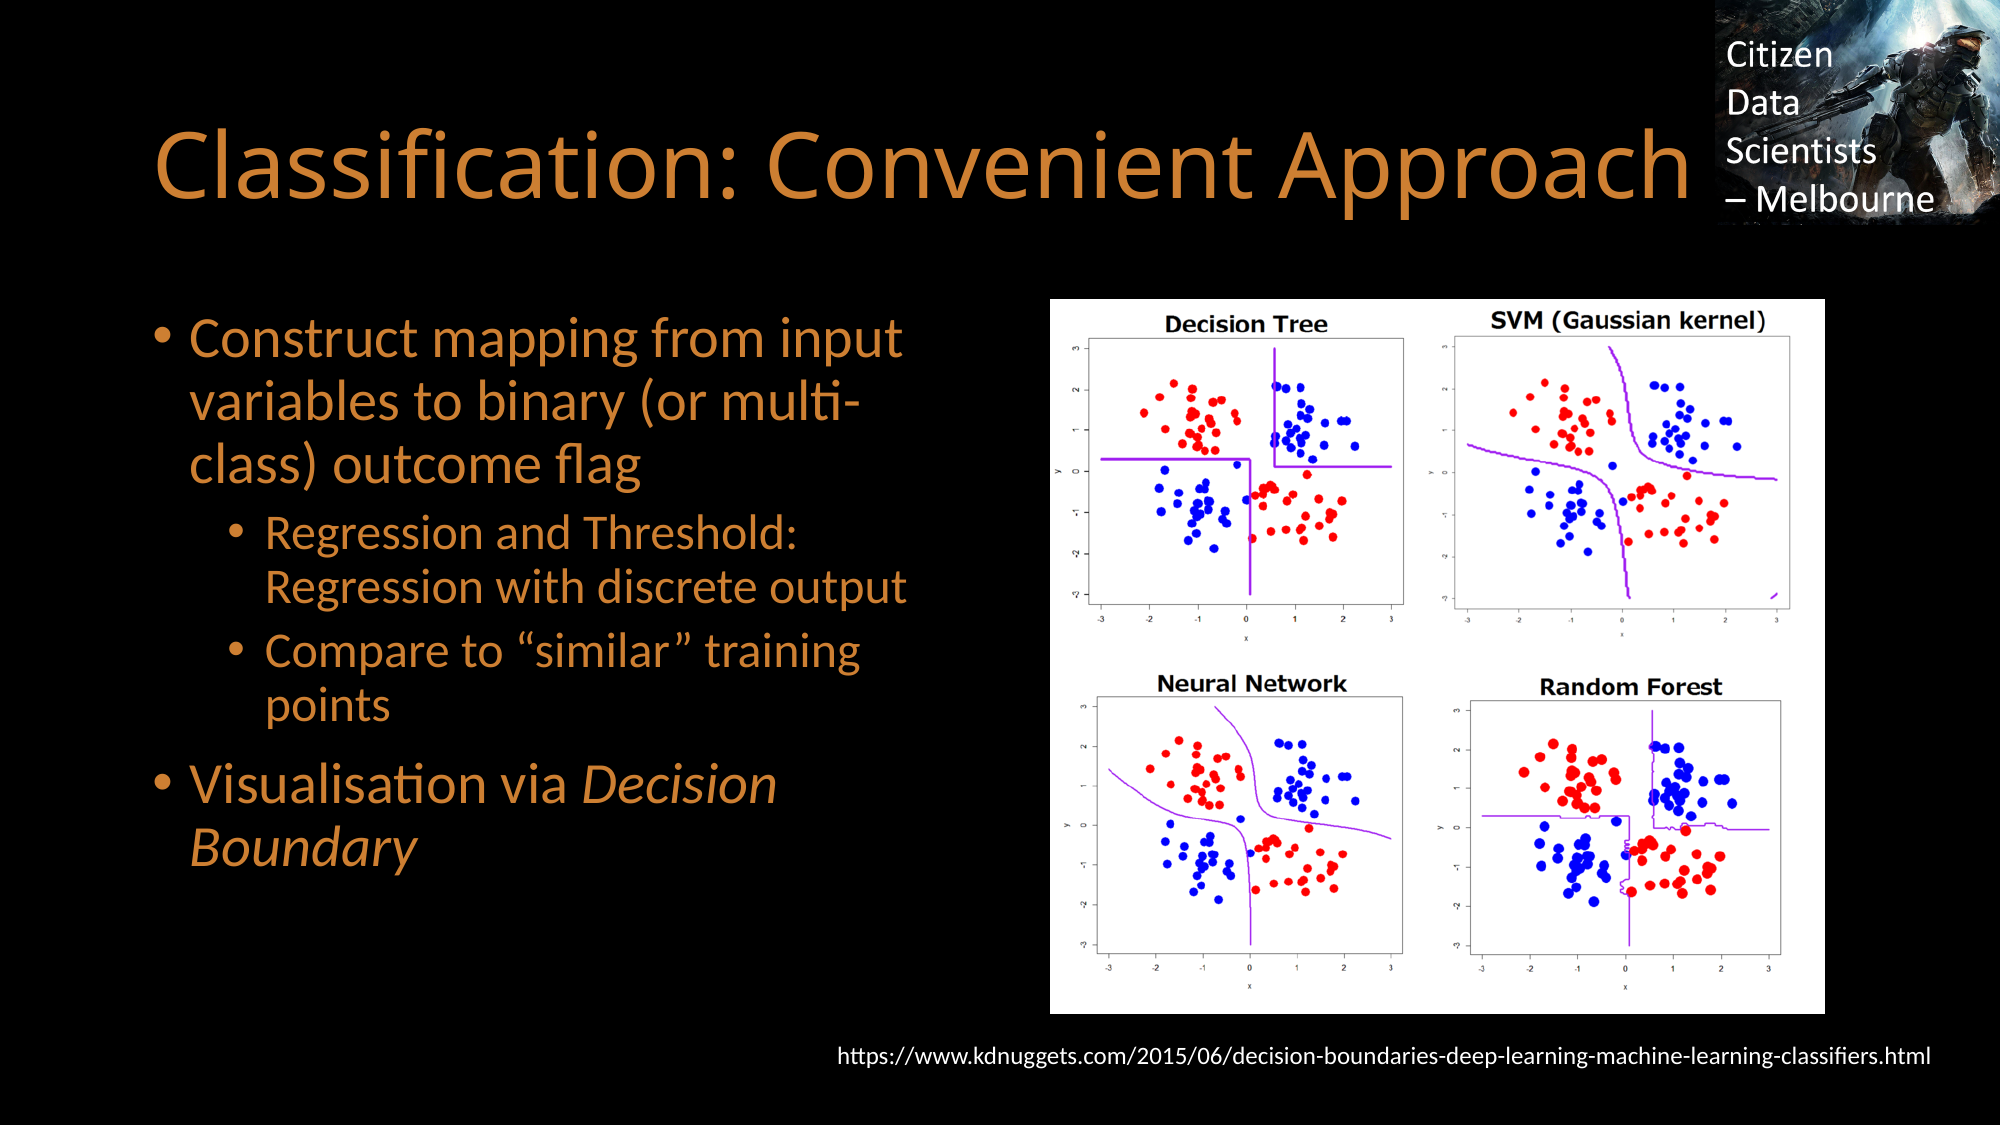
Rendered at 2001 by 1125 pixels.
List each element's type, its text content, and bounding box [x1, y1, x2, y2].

text_box https://www.kdnuggets.com/2015/06/decision-boundaries-deep-learning-machine-learning-classifiers.html [822, 1031, 1975, 1077]
picture [1715, 0, 2000, 225]
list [1050, 299, 1825, 1014]
title Classification: Convenient Approach [137, 59, 1863, 278]
list Construct mapping from input variables to binary (or multi-class) outcome flag Regression and Threshold: Regression with discrete output Compare to “similar” training points Visualisation via Decision Boundary [137, 299, 988, 1014]
